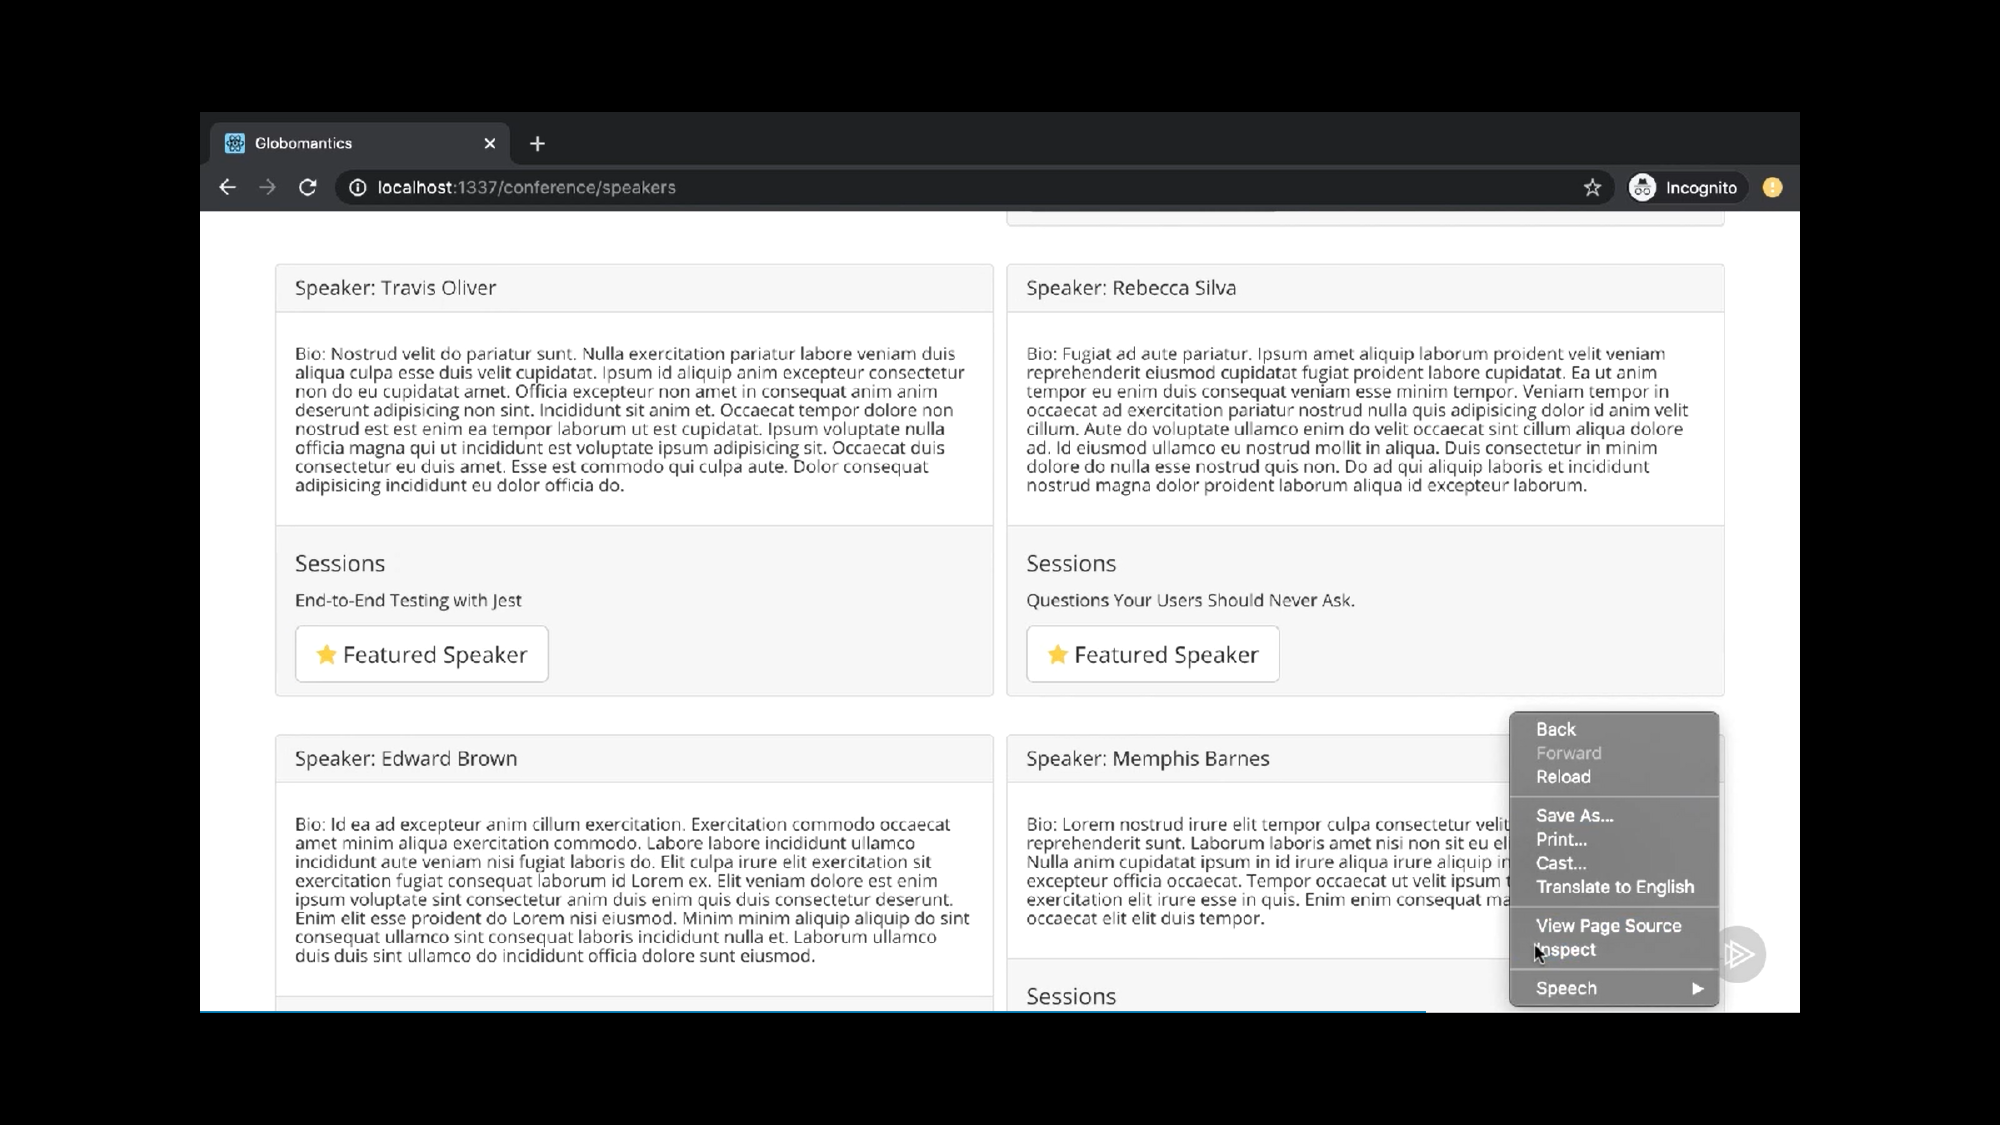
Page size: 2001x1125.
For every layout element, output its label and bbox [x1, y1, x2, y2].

picture [199, 112, 1800, 1013]
